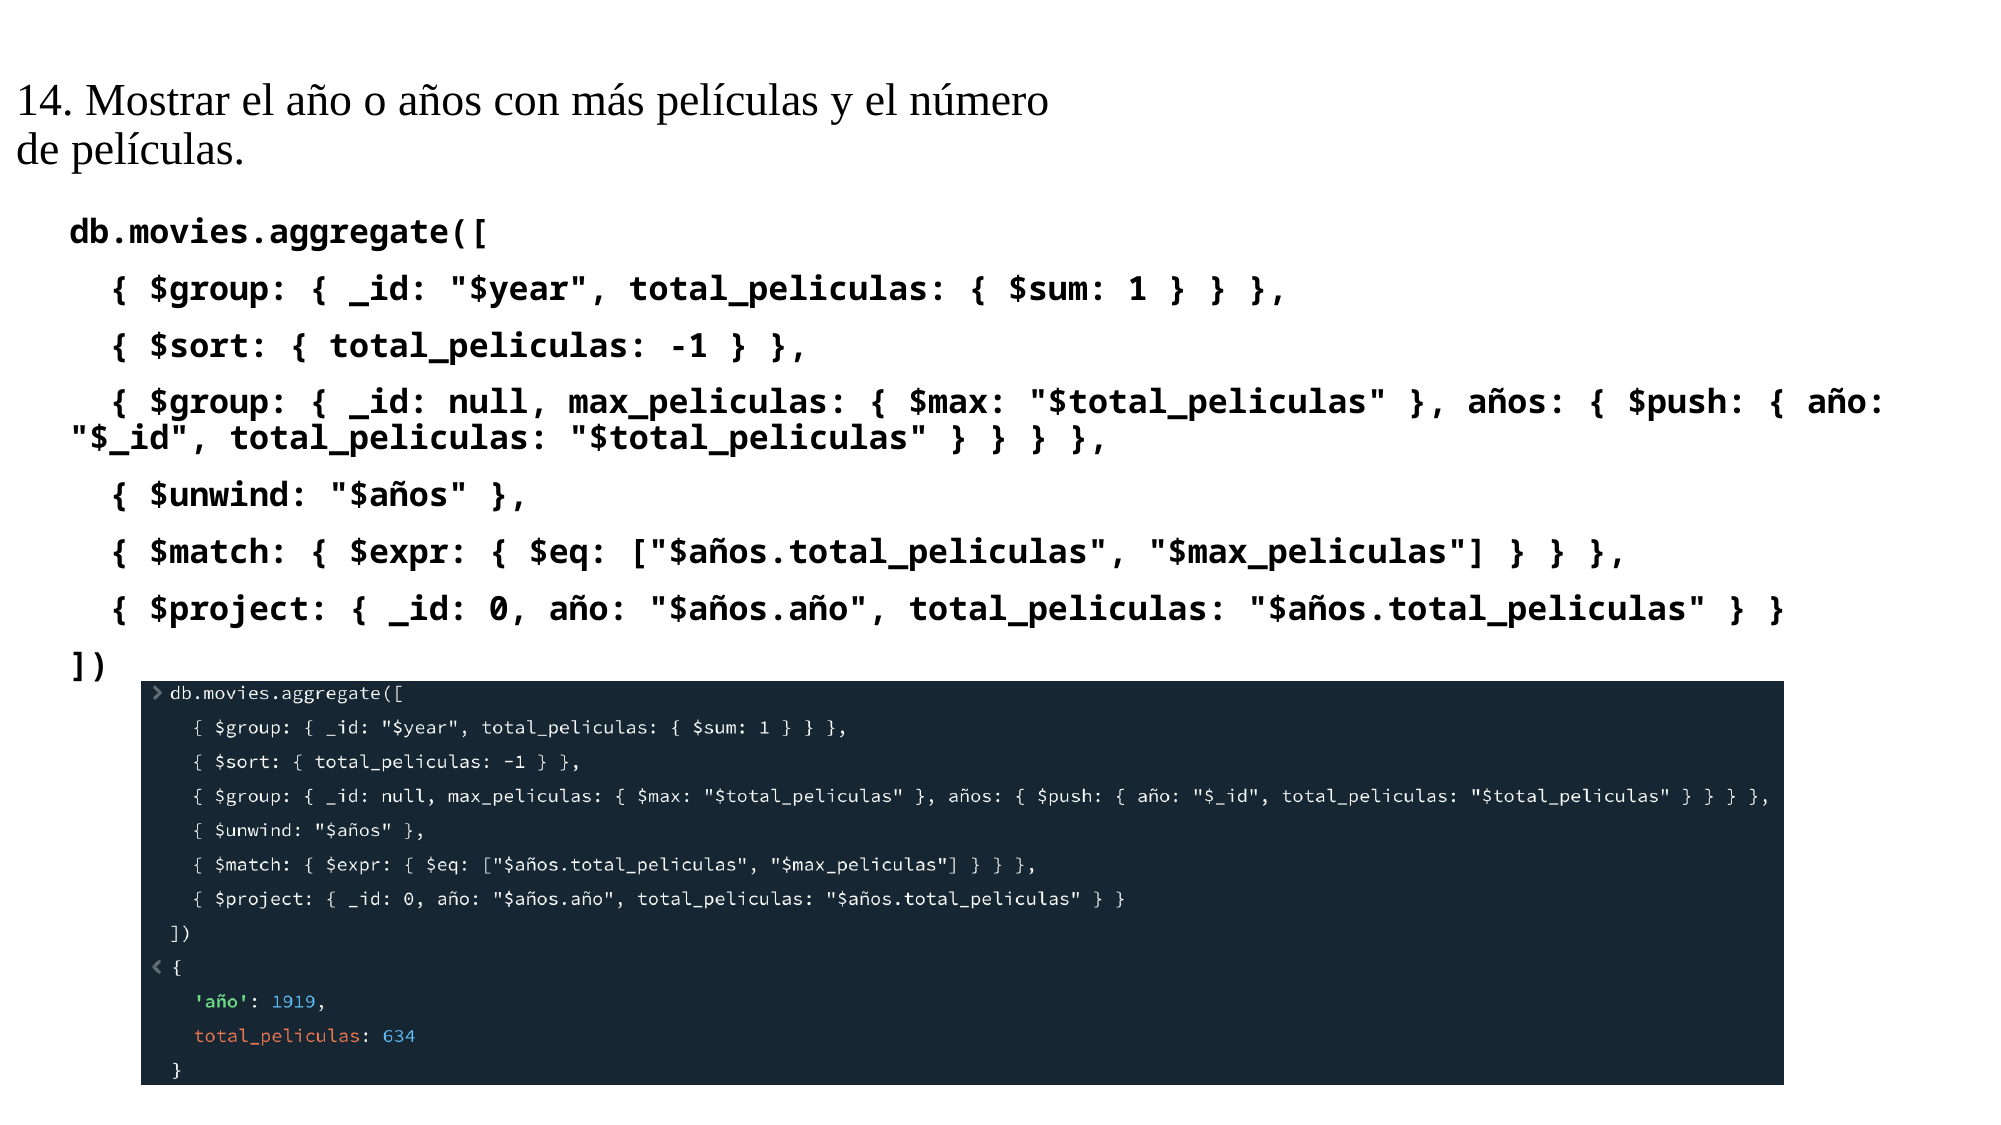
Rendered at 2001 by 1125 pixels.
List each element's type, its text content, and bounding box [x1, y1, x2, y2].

list db.movies.aggregate([ { $group: { _id: "$year", total_peliculas: { $sum: 1 } } }, { $sort: { total_peliculas: -1 } }, { $group: { _id: null, max_peliculas: { $max: "$total_peliculas" }, años: { $push: { año: "$_id", total_peliculas: "$total_peliculas" } } } }, { $unwind: "$años" }, { $match: { $expr: { $eq: ["$años.total_peliculas", "$max_peliculas"] } } }, { $project: { _id: 0, año: "$años.año", total_peliculas: "$años.total_peliculas" } } ]) [54, 207, 1971, 1125]
title 14. Mostrar el año o años con más películas y el número de películas. [1, 0, 1111, 263]
picture [141, 681, 1784, 1086]
